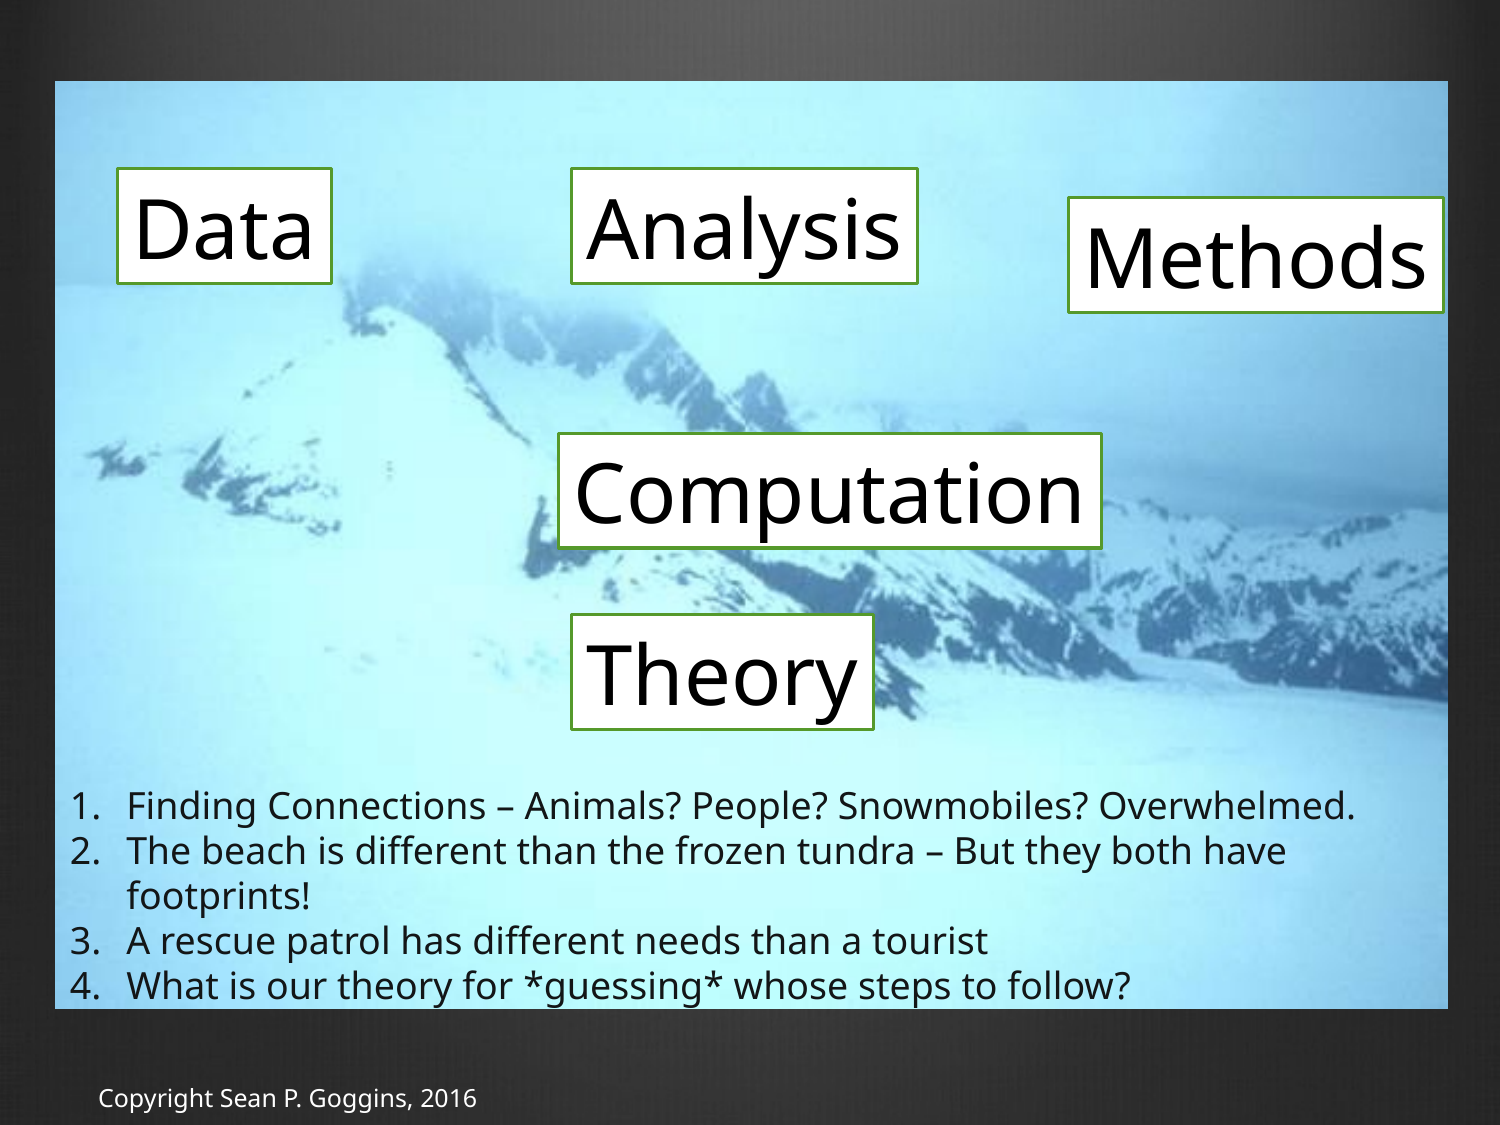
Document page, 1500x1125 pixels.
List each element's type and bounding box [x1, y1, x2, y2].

picture [55, 81, 1448, 1009]
